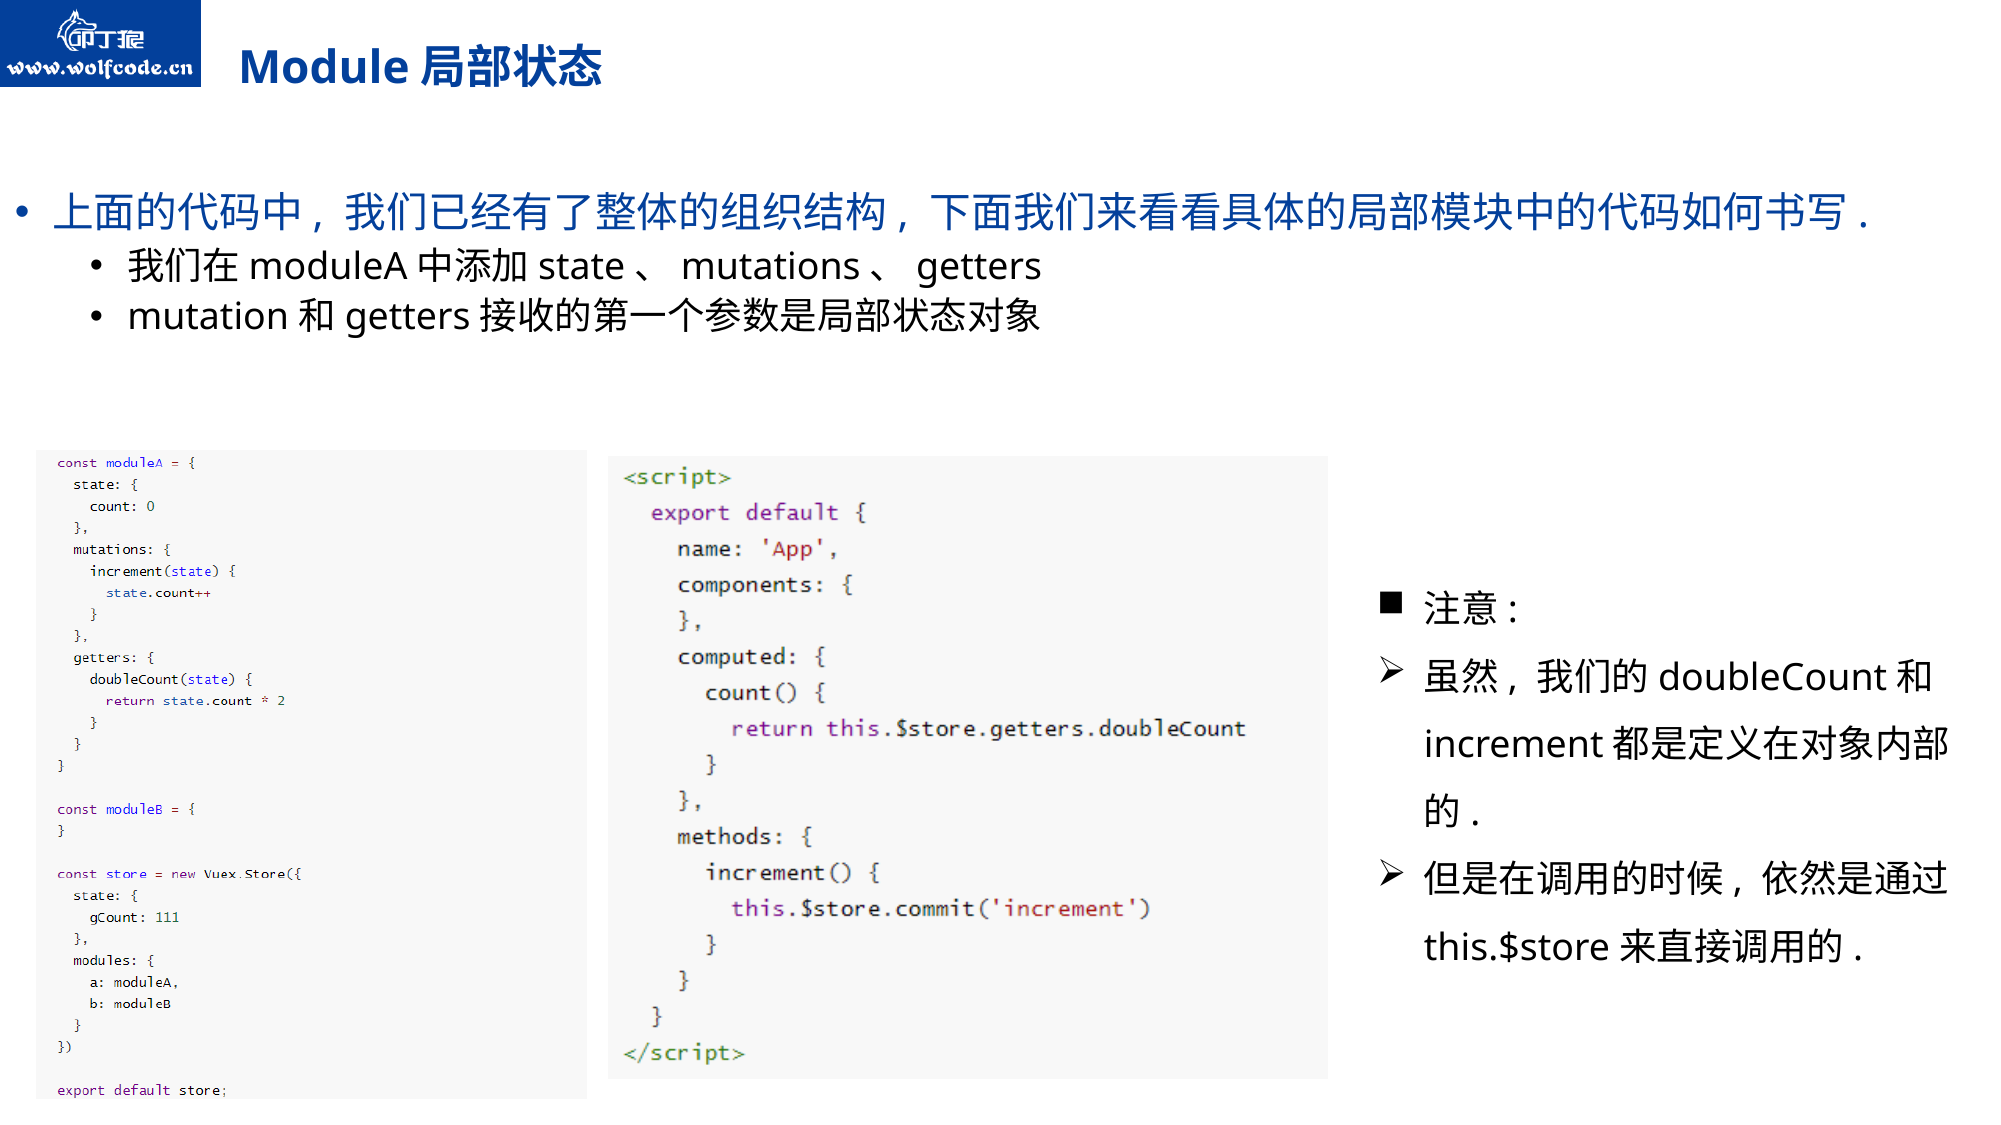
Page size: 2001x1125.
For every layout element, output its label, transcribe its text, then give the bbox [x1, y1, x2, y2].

text_box 注意: 虽然, 我们的doubleCount和increment都是定义在对象内部的. 但是在调用的时候, 依然是通过this.$store来直接调用的. [1362, 555, 1974, 975]
picture [608, 456, 1328, 1079]
title Module局部状态 [223, 36, 2000, 113]
list 上面的代码中, 我们已经有了整体的组织结构, 下面我们来看看具体的局部模块中的代码如何书写. 我们在moduleA中添加state、mutations、getters mutation和getters接收的第一个参数是局部状态对象 [0, 184, 1948, 941]
picture [0, 0, 201, 87]
picture [36, 450, 587, 1099]
